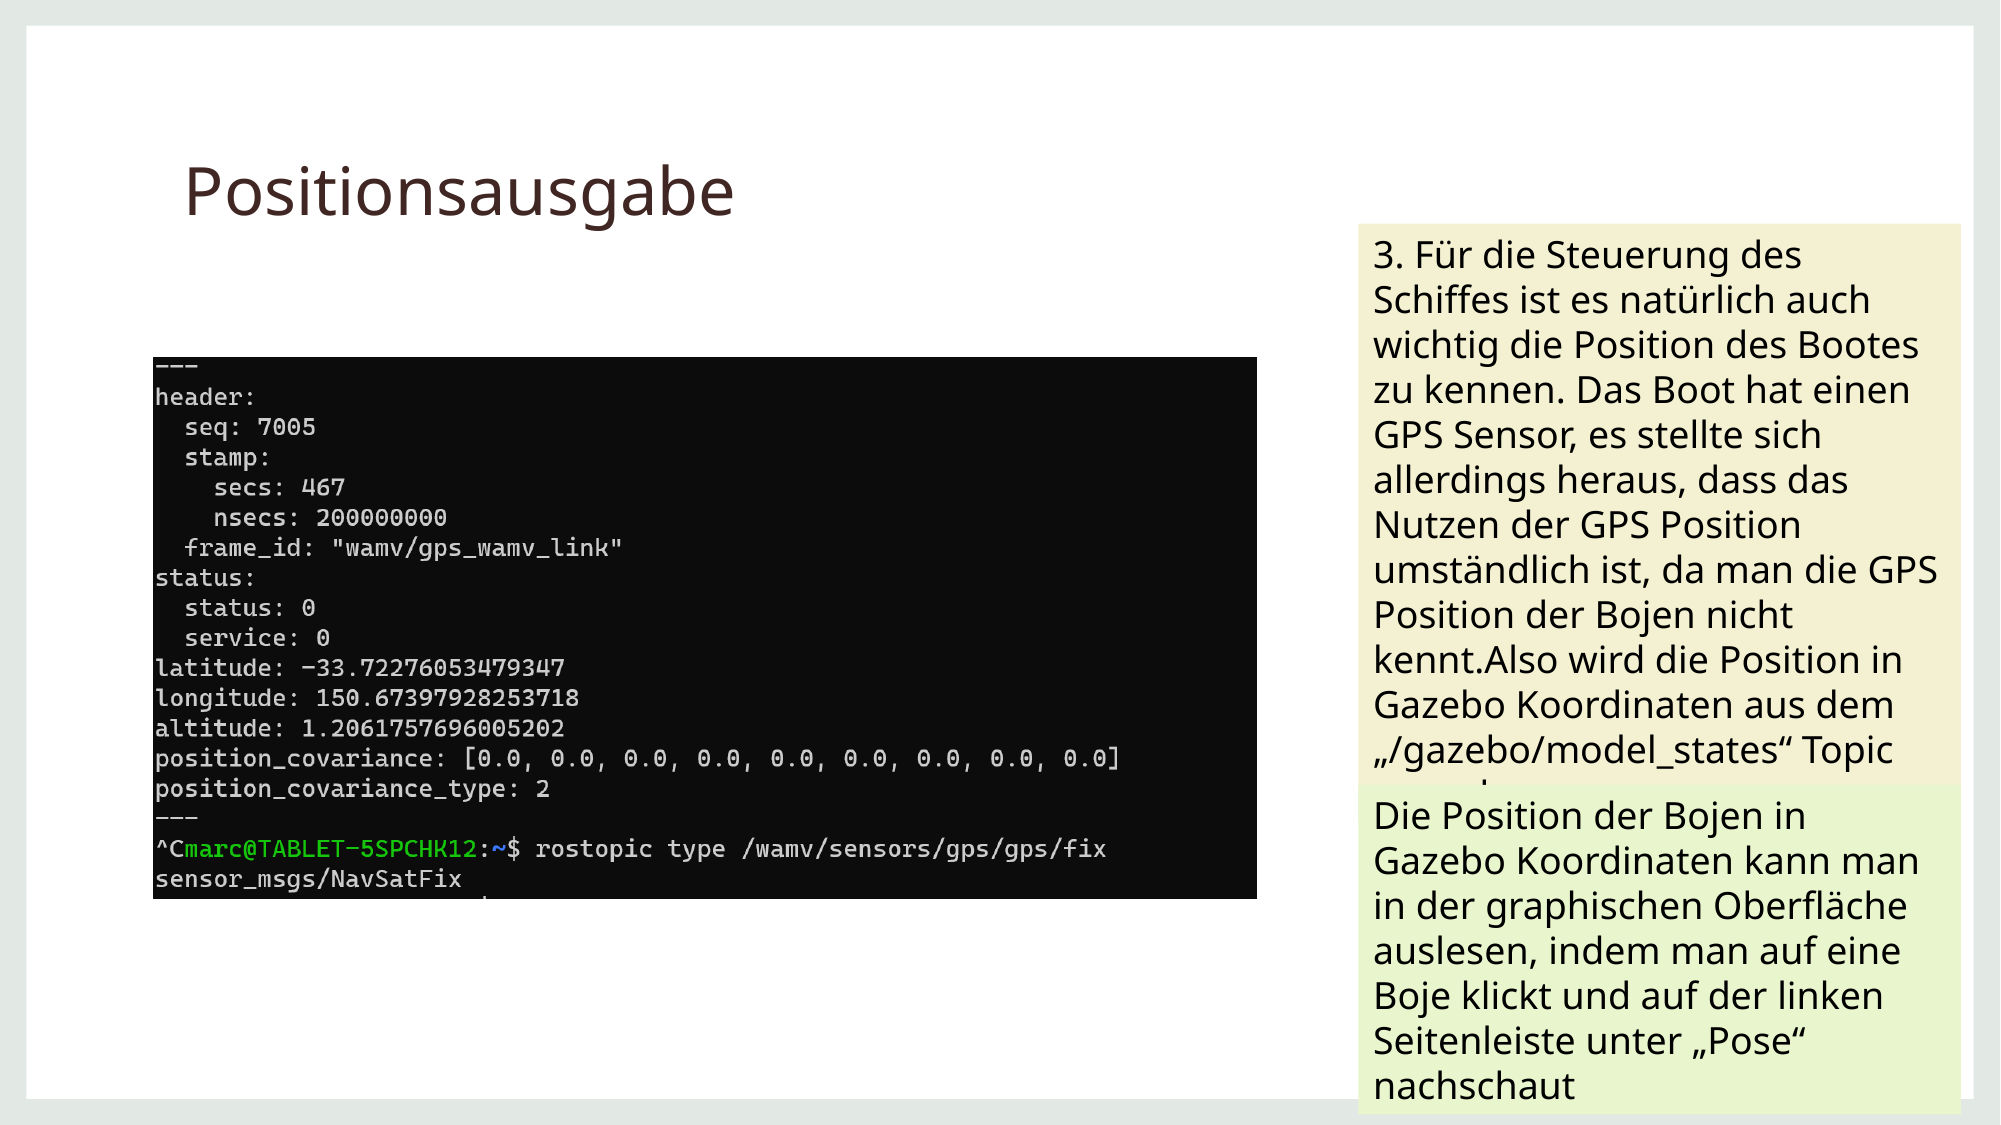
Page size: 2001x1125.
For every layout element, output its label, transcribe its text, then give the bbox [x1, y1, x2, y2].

title Positionsausgabe [168, 118, 1832, 236]
text_box 3. Für die Steuerung des Schiffes ist es natürlich auch wichtig die Position des Bootes zu kennen. Das Boot hat einen GPS Sensor, es stellte sich allerdings heraus, dass das Nutzen der GPS Position umständlich ist, da man die GPS Position der Bojen nicht kennt.Also wird die Position in Gazebo Koordinaten aus dem „/gazebo/model_states“ Topic ausgelesen [1358, 223, 1961, 784]
text_box Die Position der Bojen in Gazebo Koordinaten kann man in der graphischen Oberfläche auslesen, indem man auf eine Boje klickt und auf der linken Seitenleiste unter „Pose“ nachschaut [1358, 784, 1961, 1115]
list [153, 357, 1257, 899]
